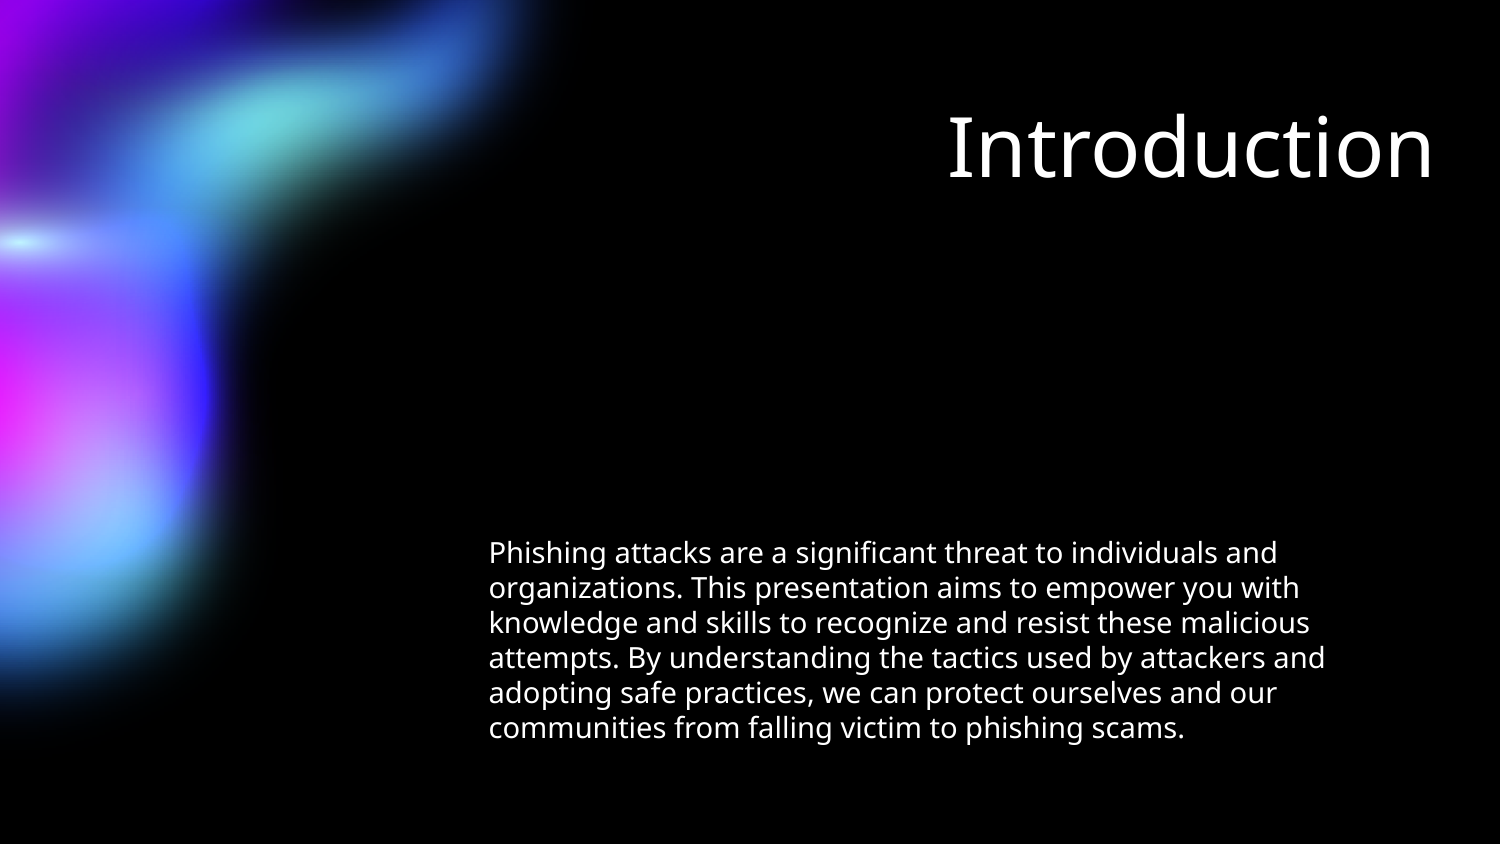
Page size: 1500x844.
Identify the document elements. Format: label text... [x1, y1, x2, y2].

picture [0, 0, 1491, 844]
subtitle Phishing attacks are a significant threat to individuals and organizations. This presentation aims to empower you with knowledge and skills to recognize and resist these malicious attempts. By understanding the tactics used by attackers and adopting safe practices, we can protect ourselves and our communities from falling victim to phishing scams. [473, 312, 1439, 760]
title Introduction [275, 79, 1452, 302]
